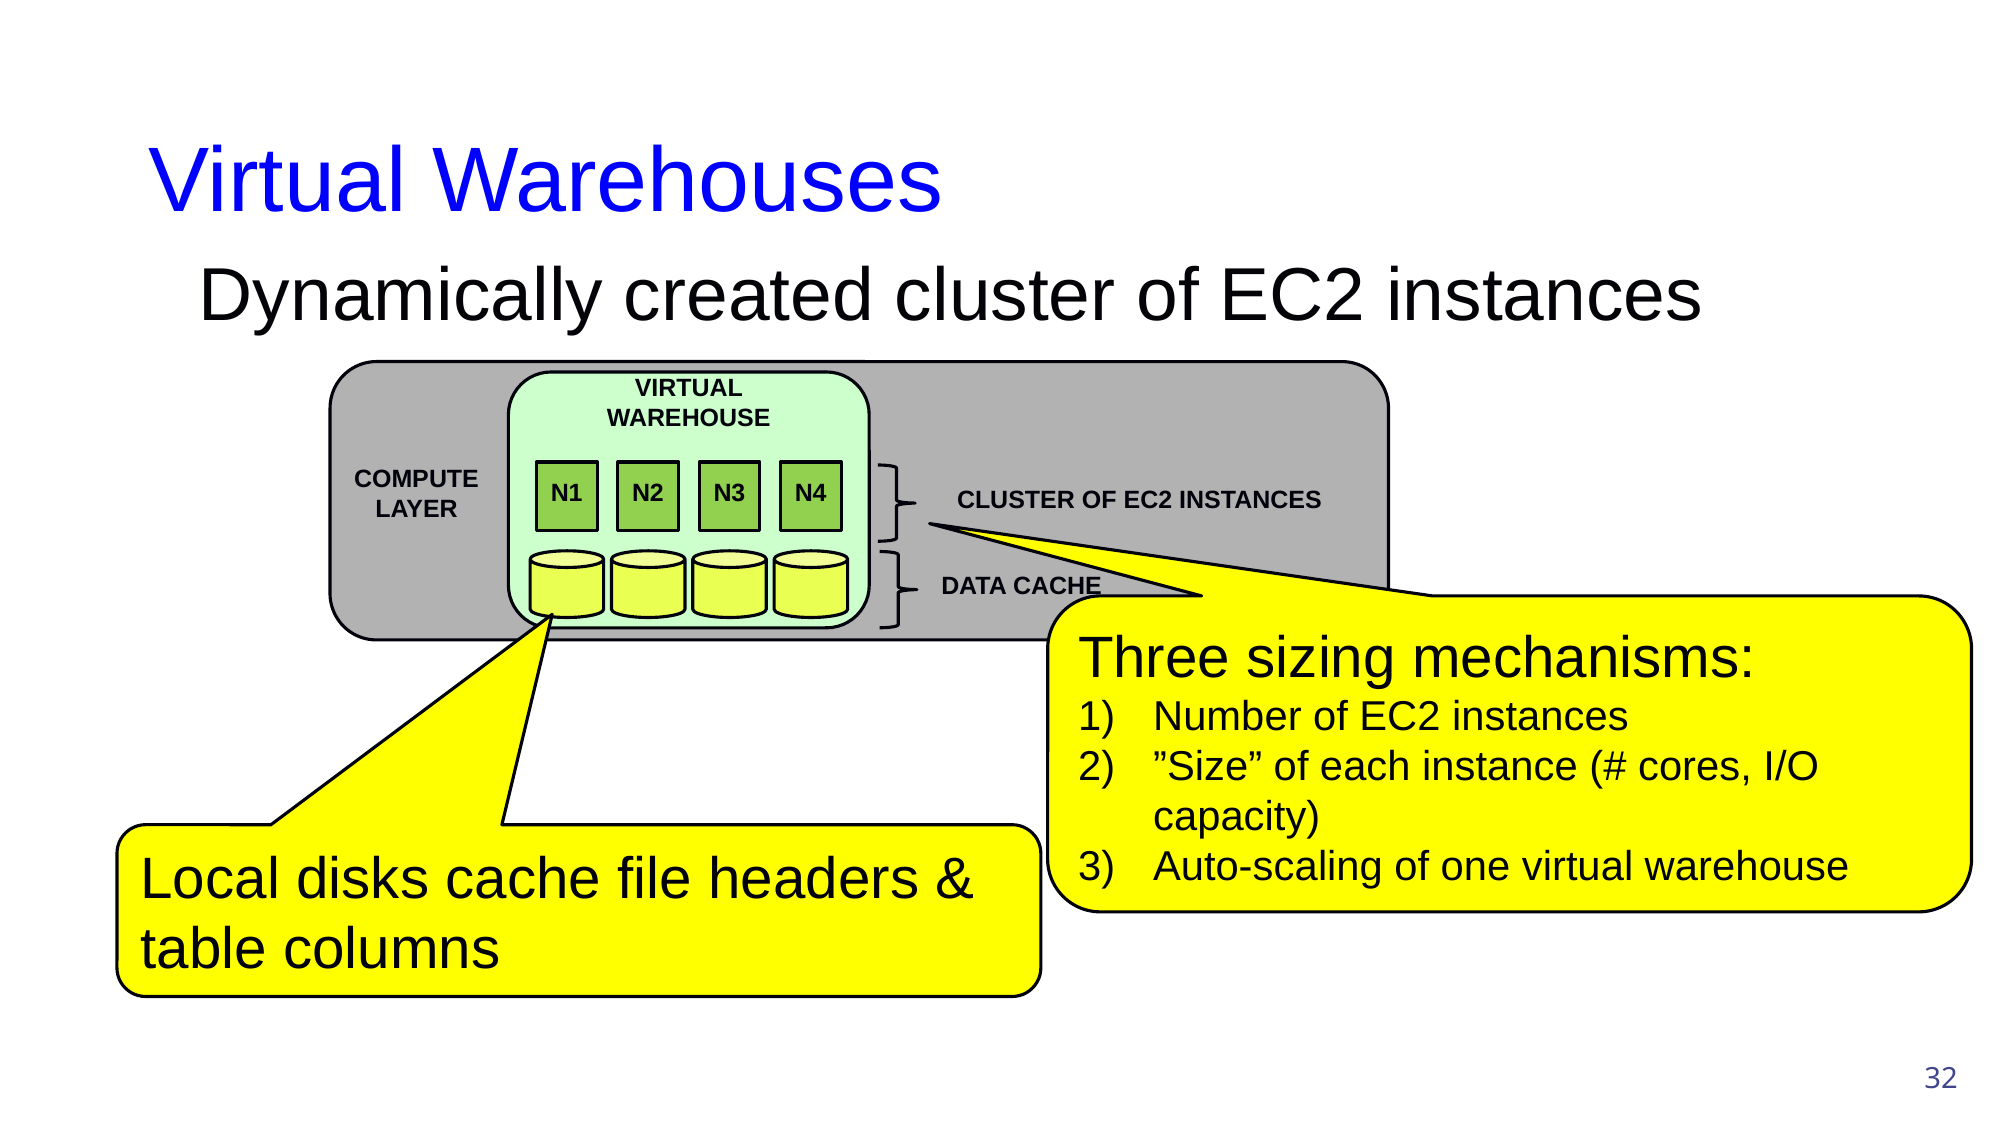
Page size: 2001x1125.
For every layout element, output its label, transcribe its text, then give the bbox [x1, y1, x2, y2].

list Dynamically created cluster of EC2 instances [183, 237, 1885, 654]
slide_number 32 [1820, 1031, 1974, 1107]
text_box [329, 361, 1389, 641]
title Virtual Warehouses [133, 49, 1834, 238]
text_box Local disks cache file headers & table columns [116, 647, 1041, 997]
text_box Three sizing mechanisms: Number of EC2 instances ”Size” of each instance (# cores, I/O capacity) Auto-scaling of one virtual warehouse [1047, 590, 1972, 912]
